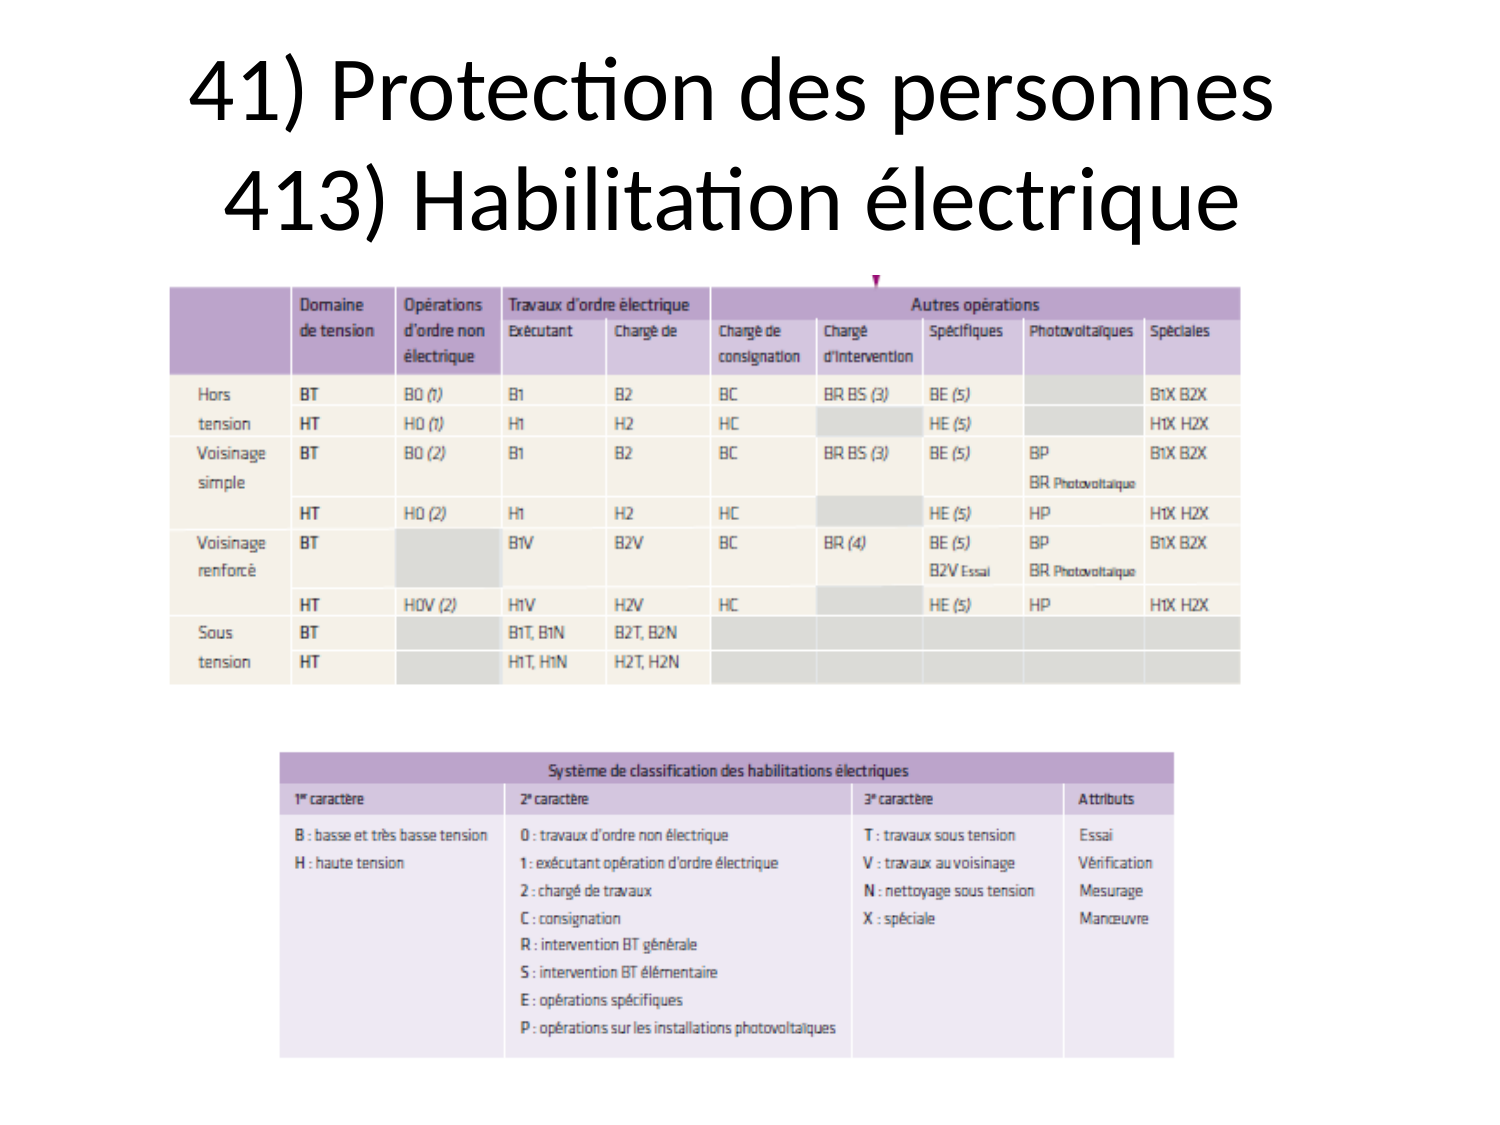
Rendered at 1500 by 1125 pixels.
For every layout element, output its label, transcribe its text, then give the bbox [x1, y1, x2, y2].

picture [169, 274, 1247, 698]
picture [261, 715, 1211, 1085]
title 41) Protection des personnes 413) Habilitation électrique [41, 0, 1425, 293]
